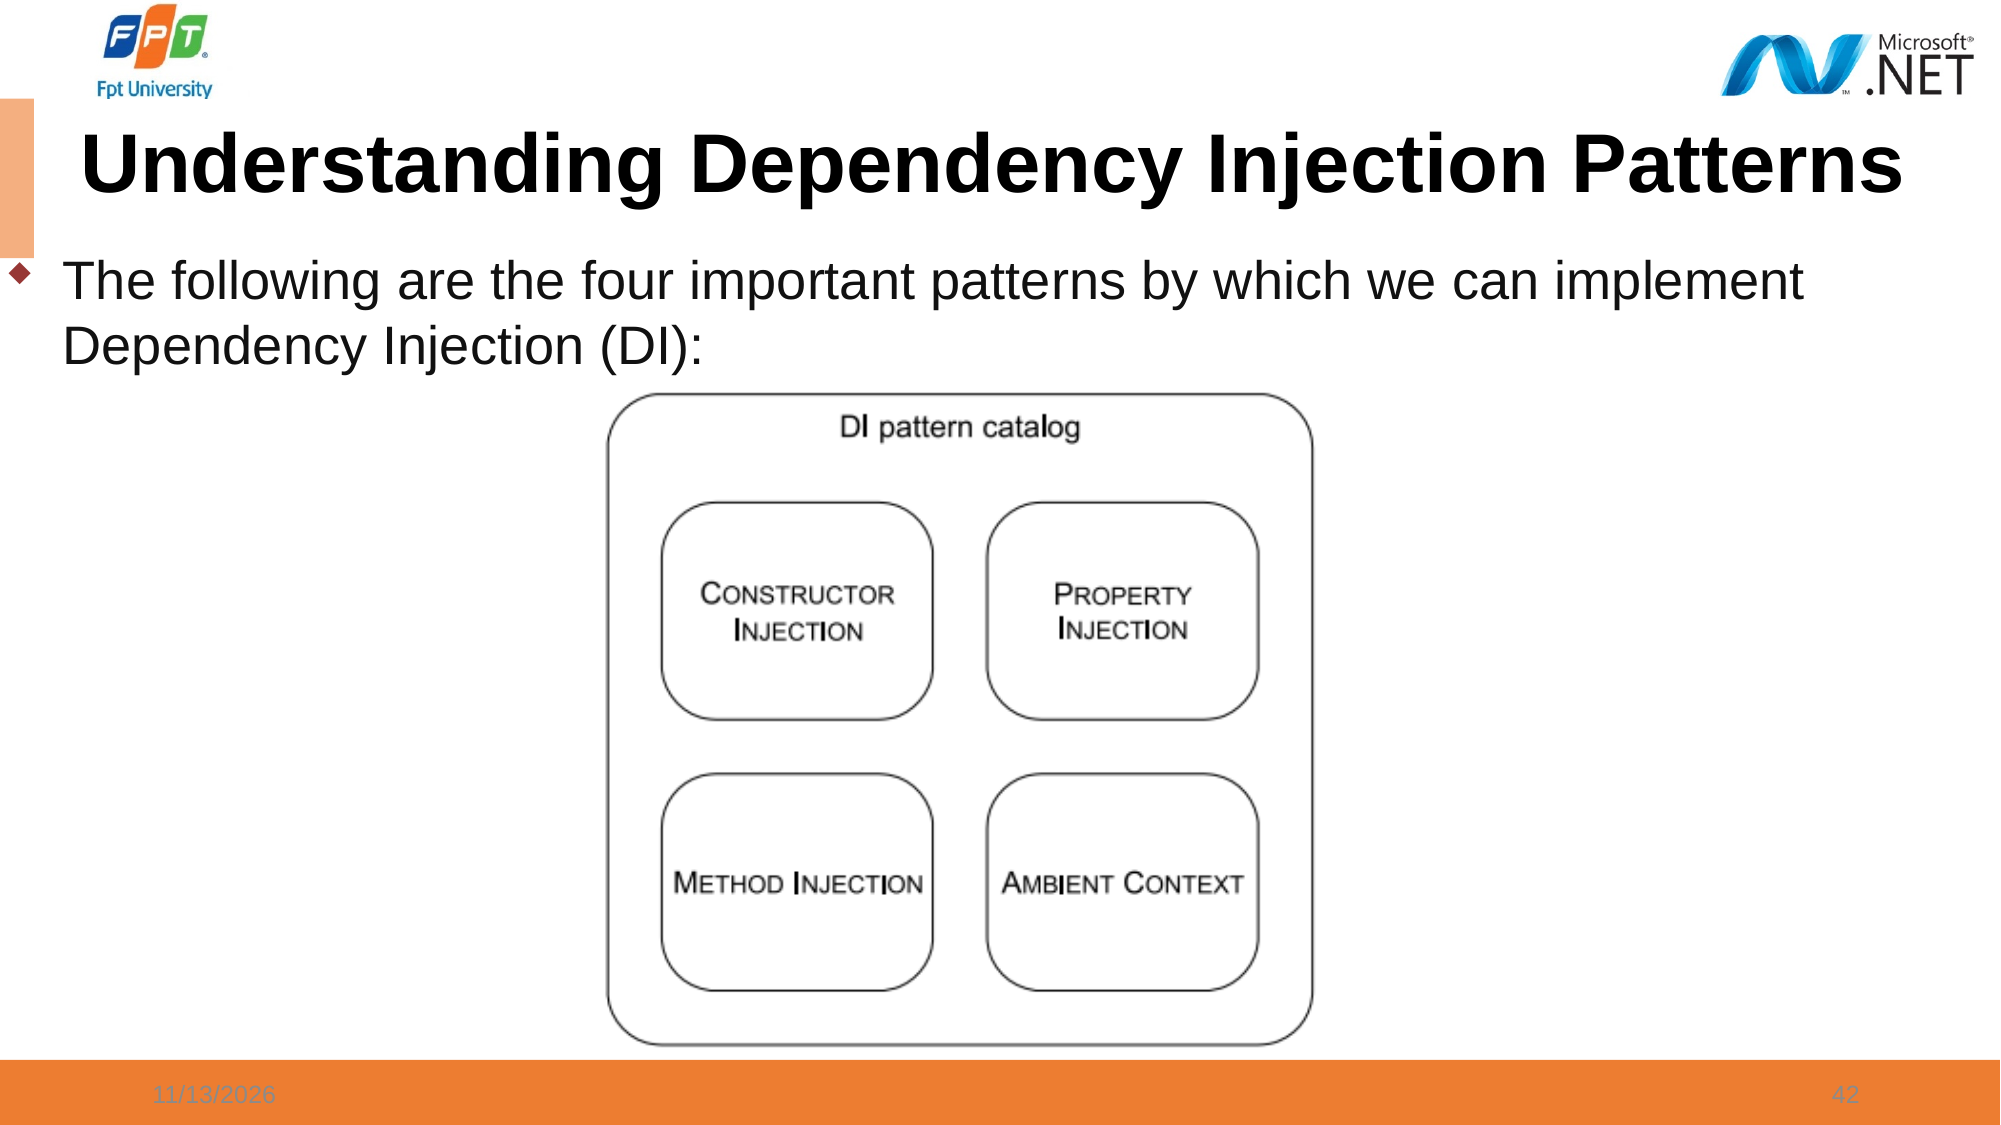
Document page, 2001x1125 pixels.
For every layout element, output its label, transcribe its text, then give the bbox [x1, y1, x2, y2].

title Understanding Dependency Injection Patterns [65, 118, 1965, 213]
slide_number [137, 1063, 588, 1123]
picture [59, 0, 250, 99]
slide_number 42 [1424, 1063, 1875, 1123]
text_box The following are the four important patterns by which we can implement Dependency Injection (DI): [0, 237, 1973, 383]
picture [587, 384, 1327, 1055]
picture [1685, 0, 2001, 129]
